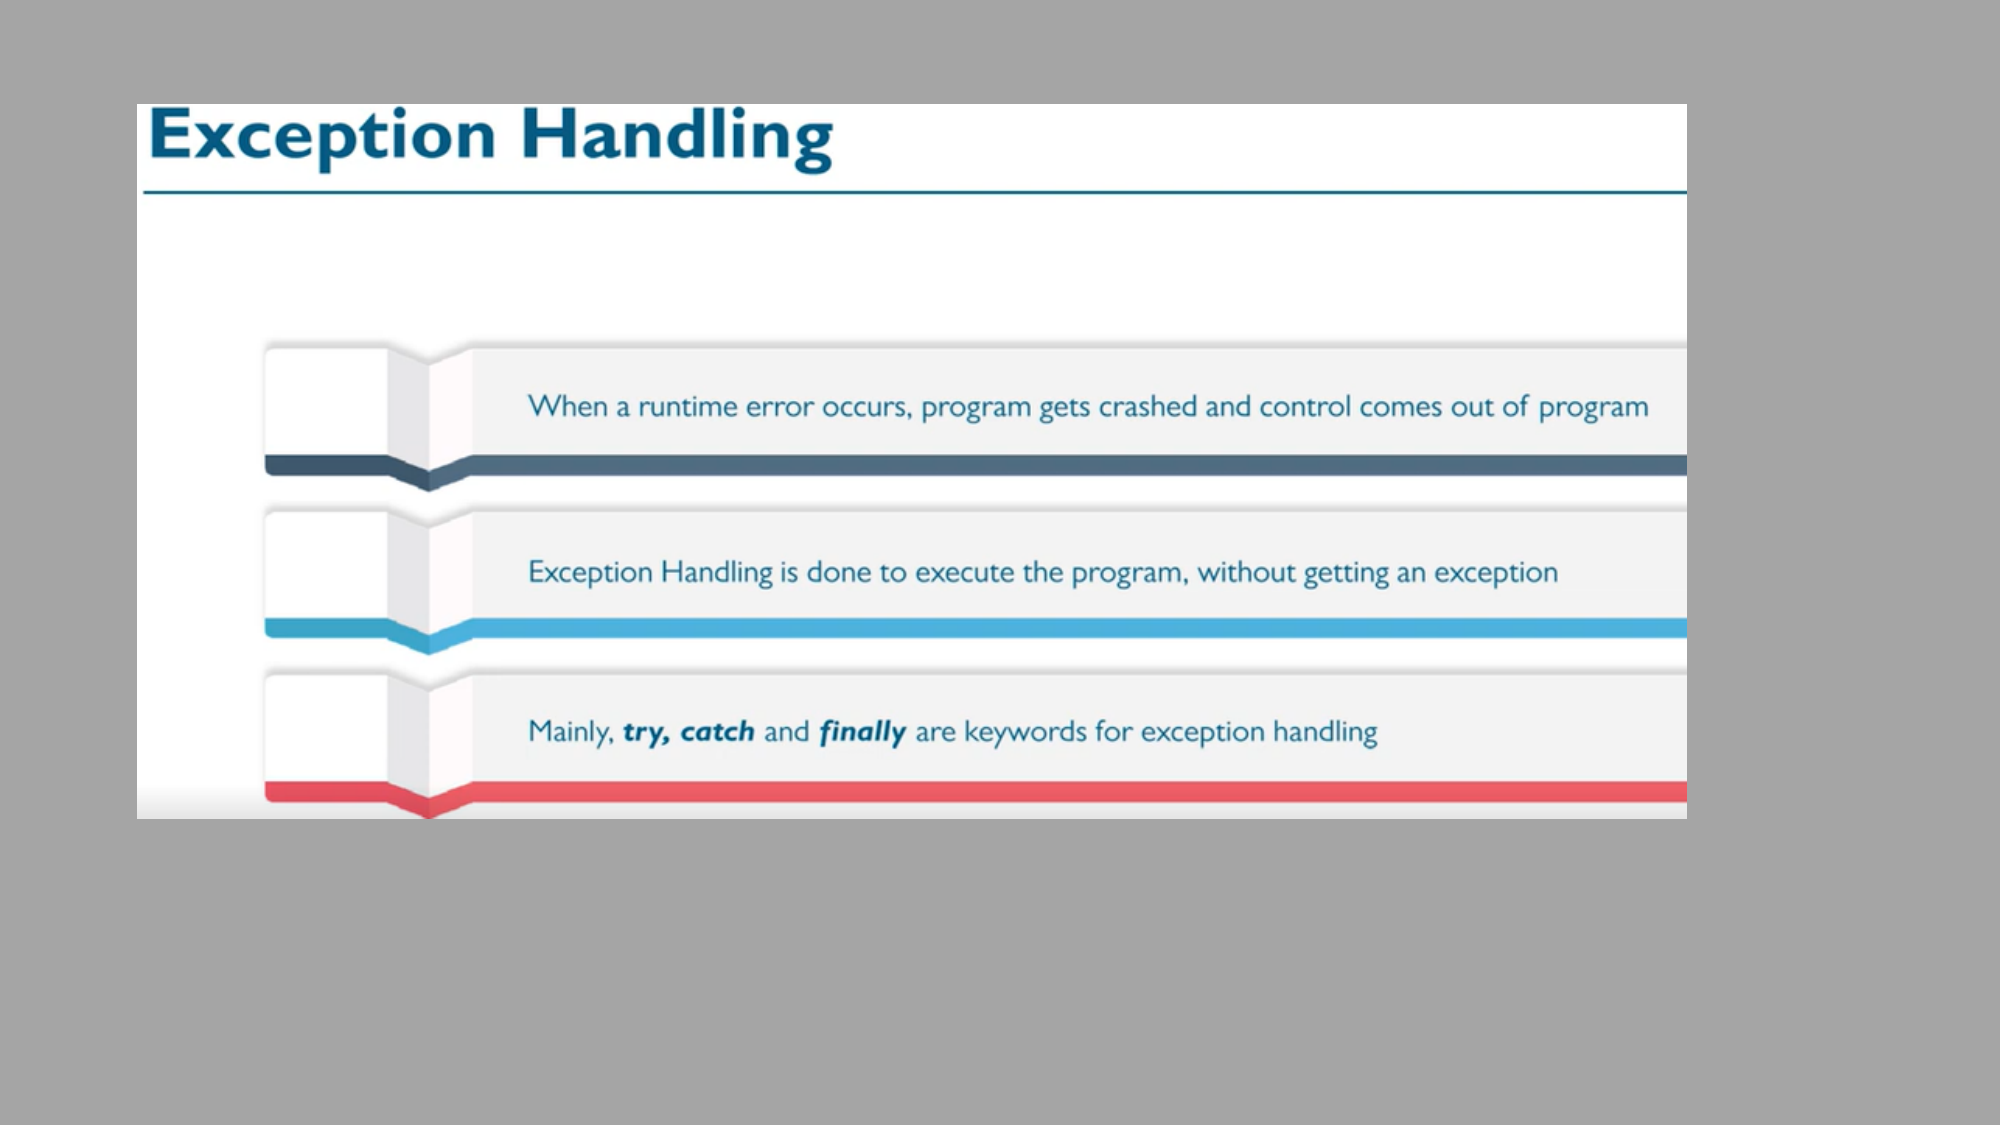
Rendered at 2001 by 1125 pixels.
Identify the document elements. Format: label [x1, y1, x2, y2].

list [137, 104, 1687, 819]
